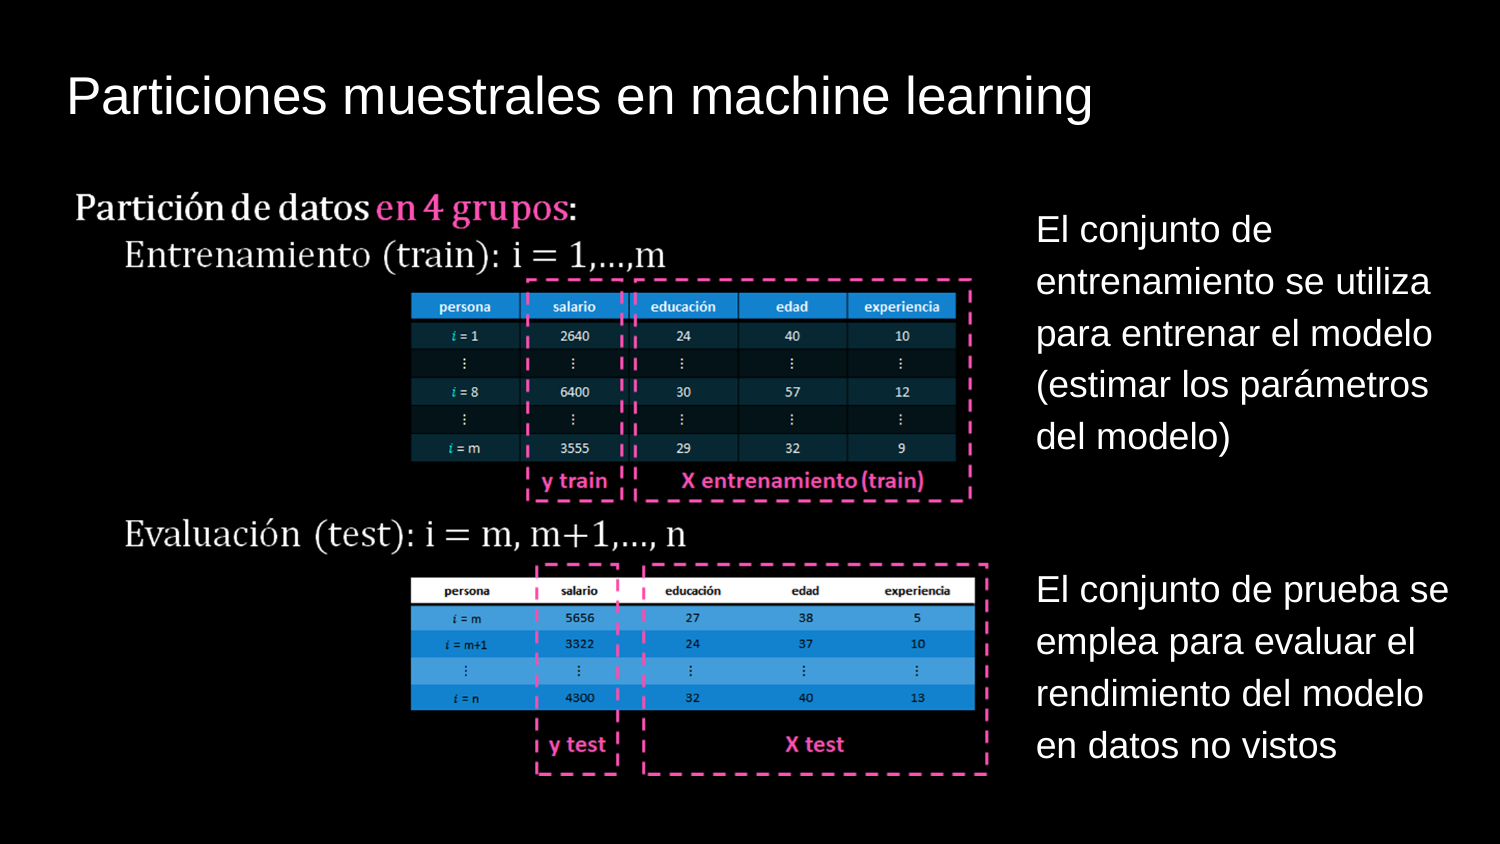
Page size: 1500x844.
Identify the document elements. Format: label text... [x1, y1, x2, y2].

title Particiones muestrales en machine learning [51, 47, 1449, 141]
picture [50, 170, 1022, 798]
text_box El conjunto de entrenamiento se utiliza para entrenar el modelo (estimar los parámetros del modelo) El conjunto de prueba se emplea para evaluar el rendimiento del modelo en datos no vistos [1026, 183, 1483, 781]
